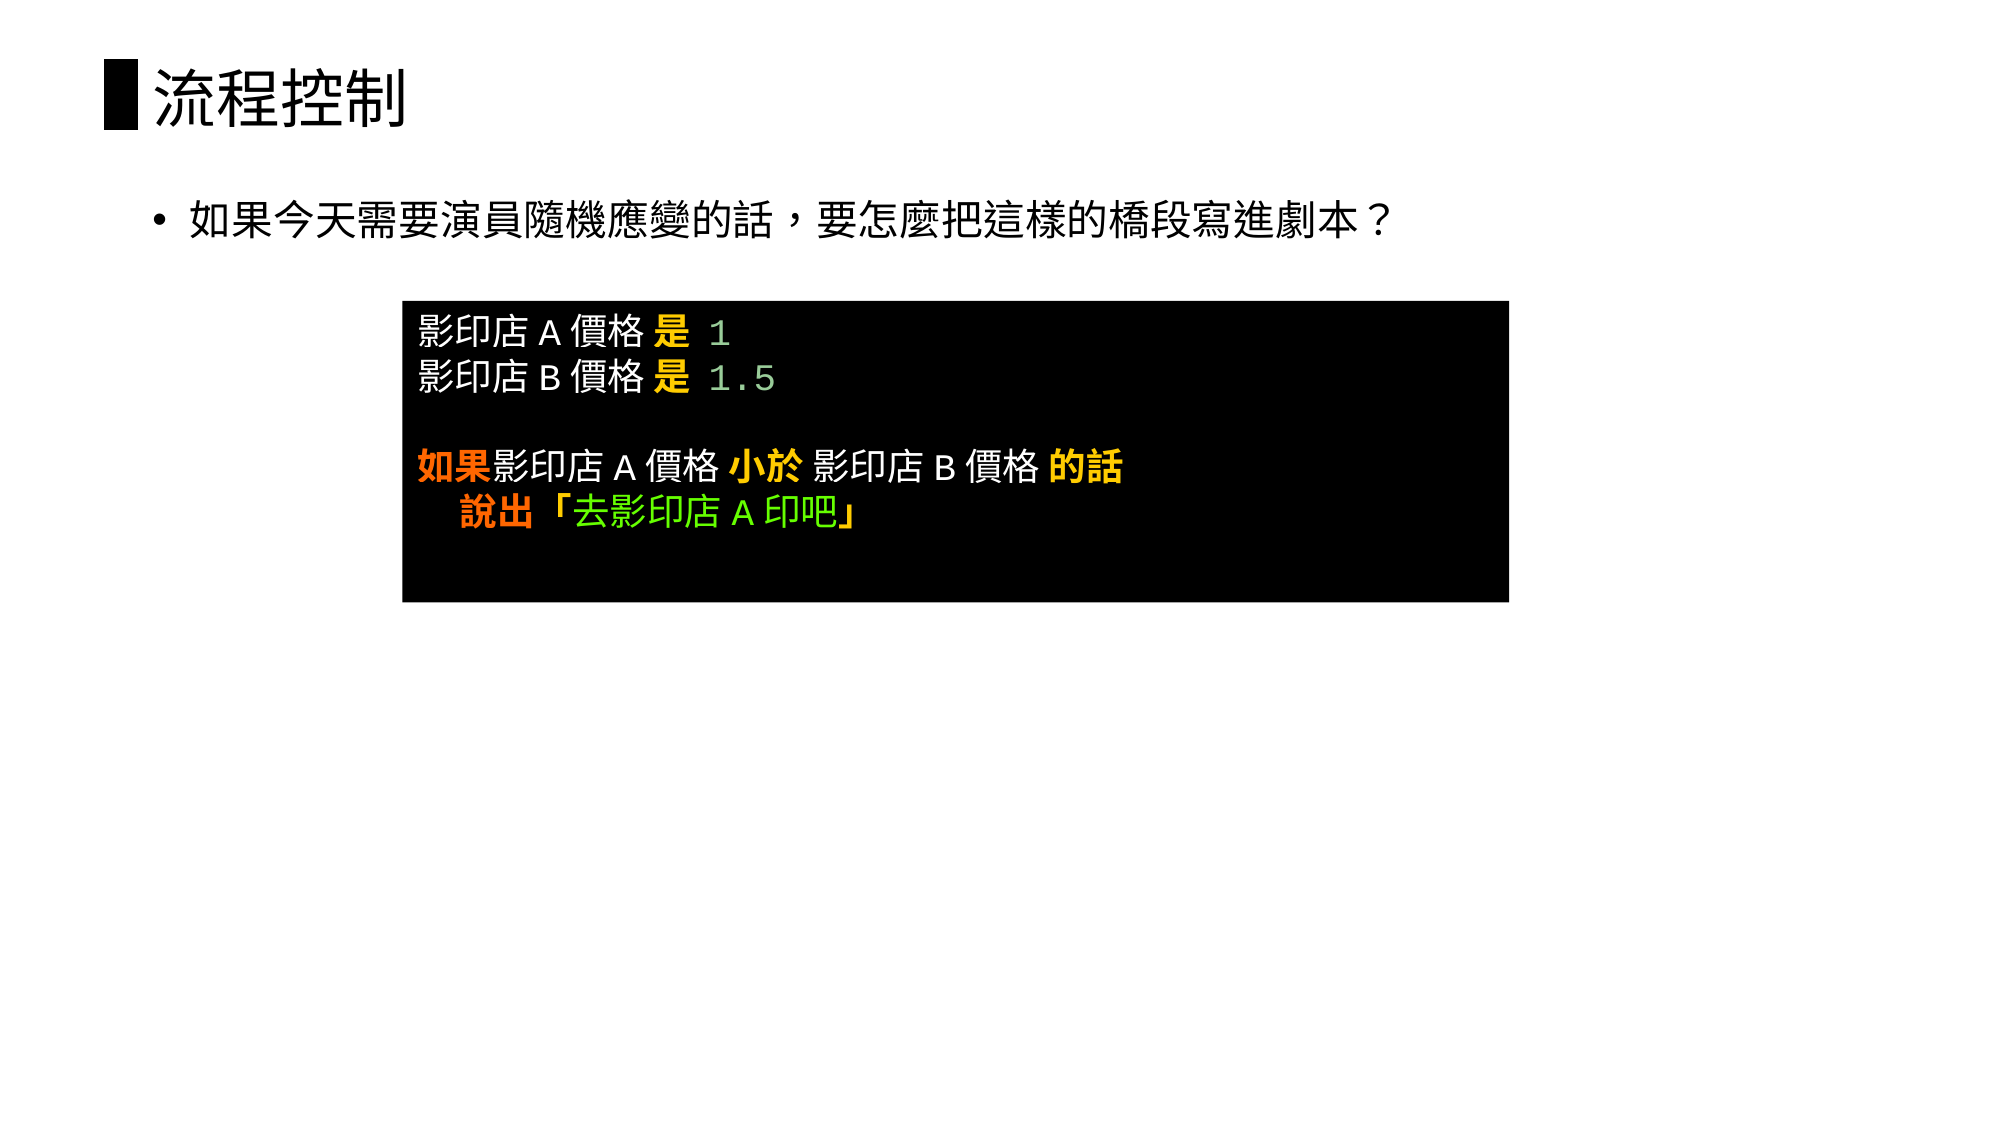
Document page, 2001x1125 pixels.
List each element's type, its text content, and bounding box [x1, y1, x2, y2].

text_box 影印店A價格 是 1 影印店B價格 是 1.5 如果影印店A價格 小於 影印店B價格 的話 說出「去影印店A印吧」 [402, 300, 1510, 603]
title 流程控制 [137, 59, 1863, 145]
list 如果今天需要演員隨機應變的話，要怎麼把這樣的橋段寫進劇本？ [137, 191, 1863, 1014]
